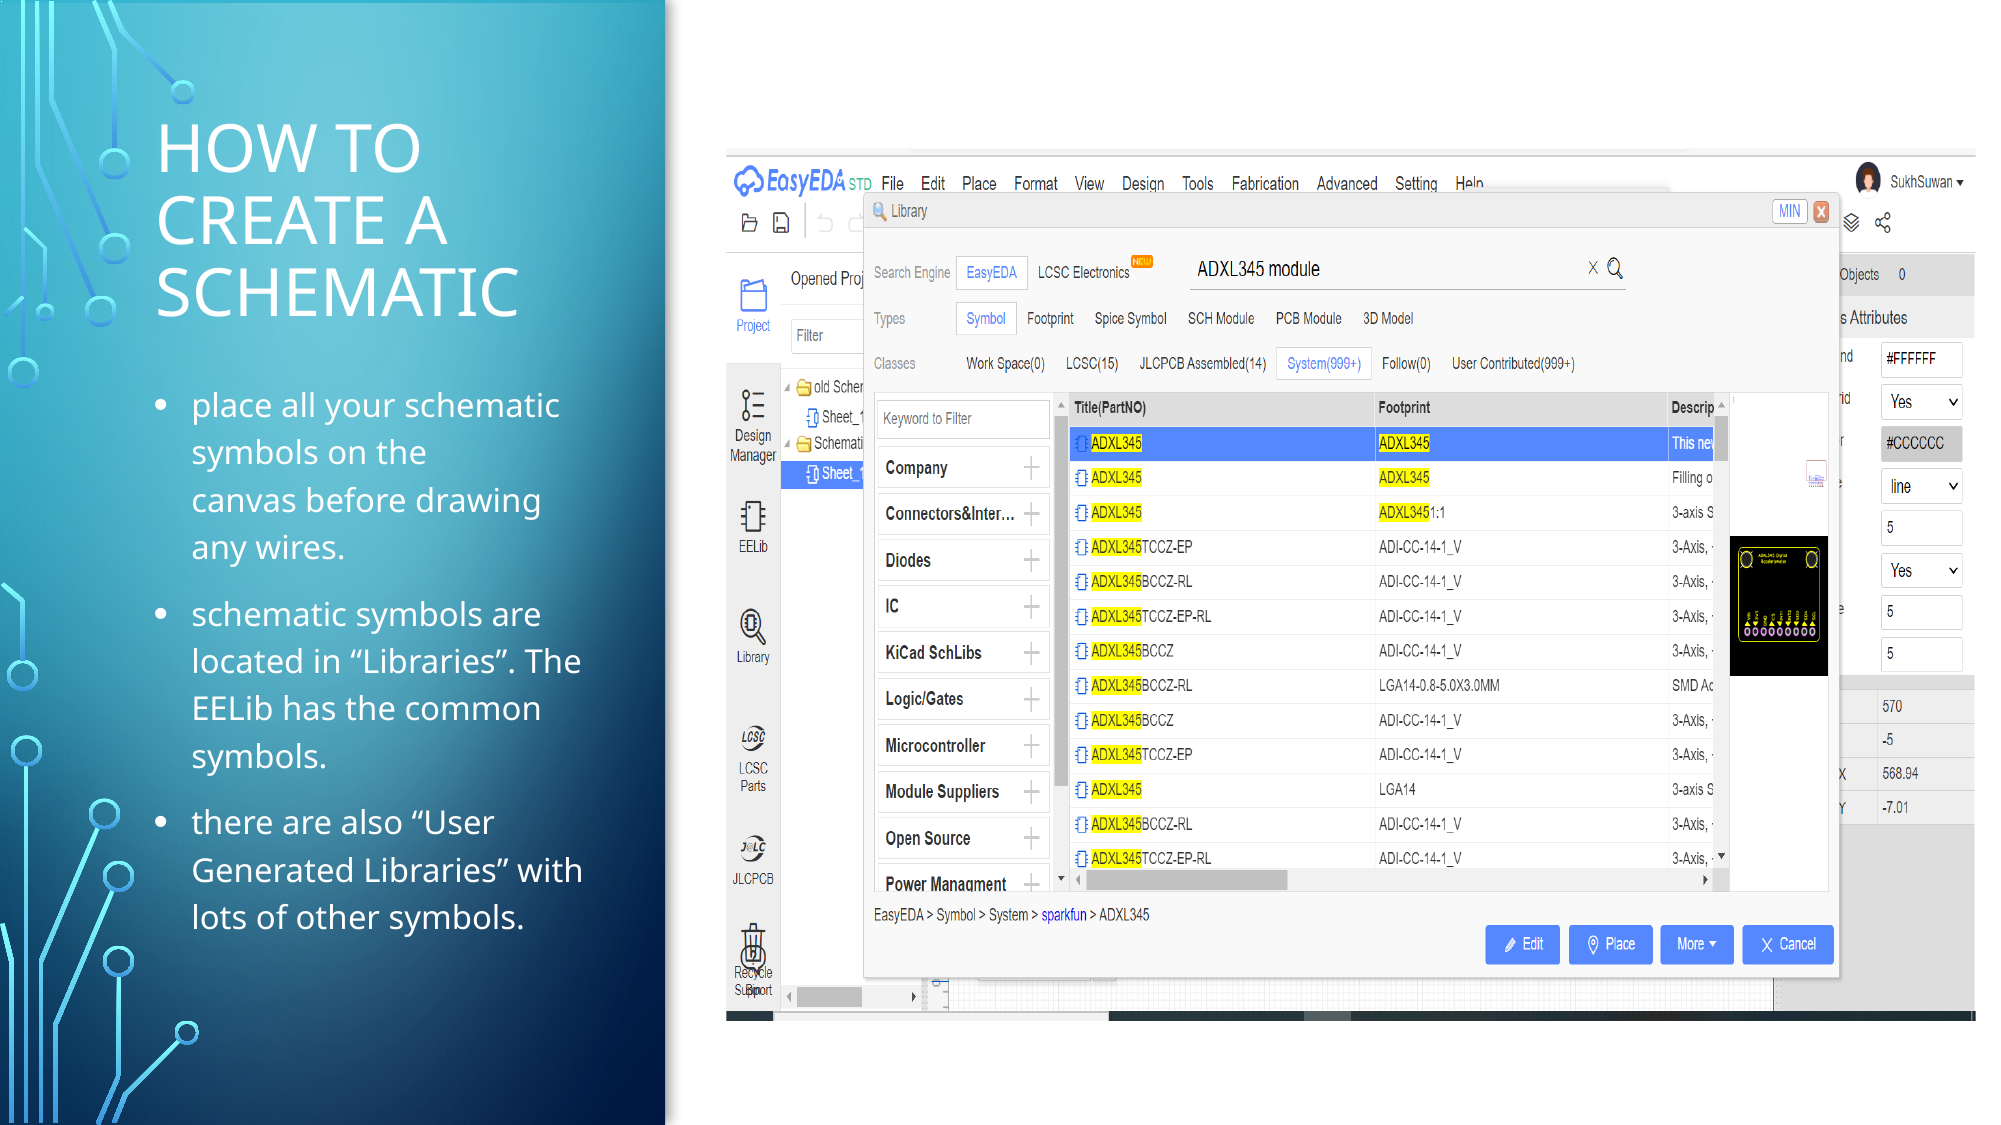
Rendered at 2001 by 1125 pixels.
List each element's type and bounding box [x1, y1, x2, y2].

text_box [678, 0, 2000, 1125]
picture [726, 147, 1977, 1021]
picture [201, 0, 667, 1125]
text_box [0, 0, 201, 1125]
